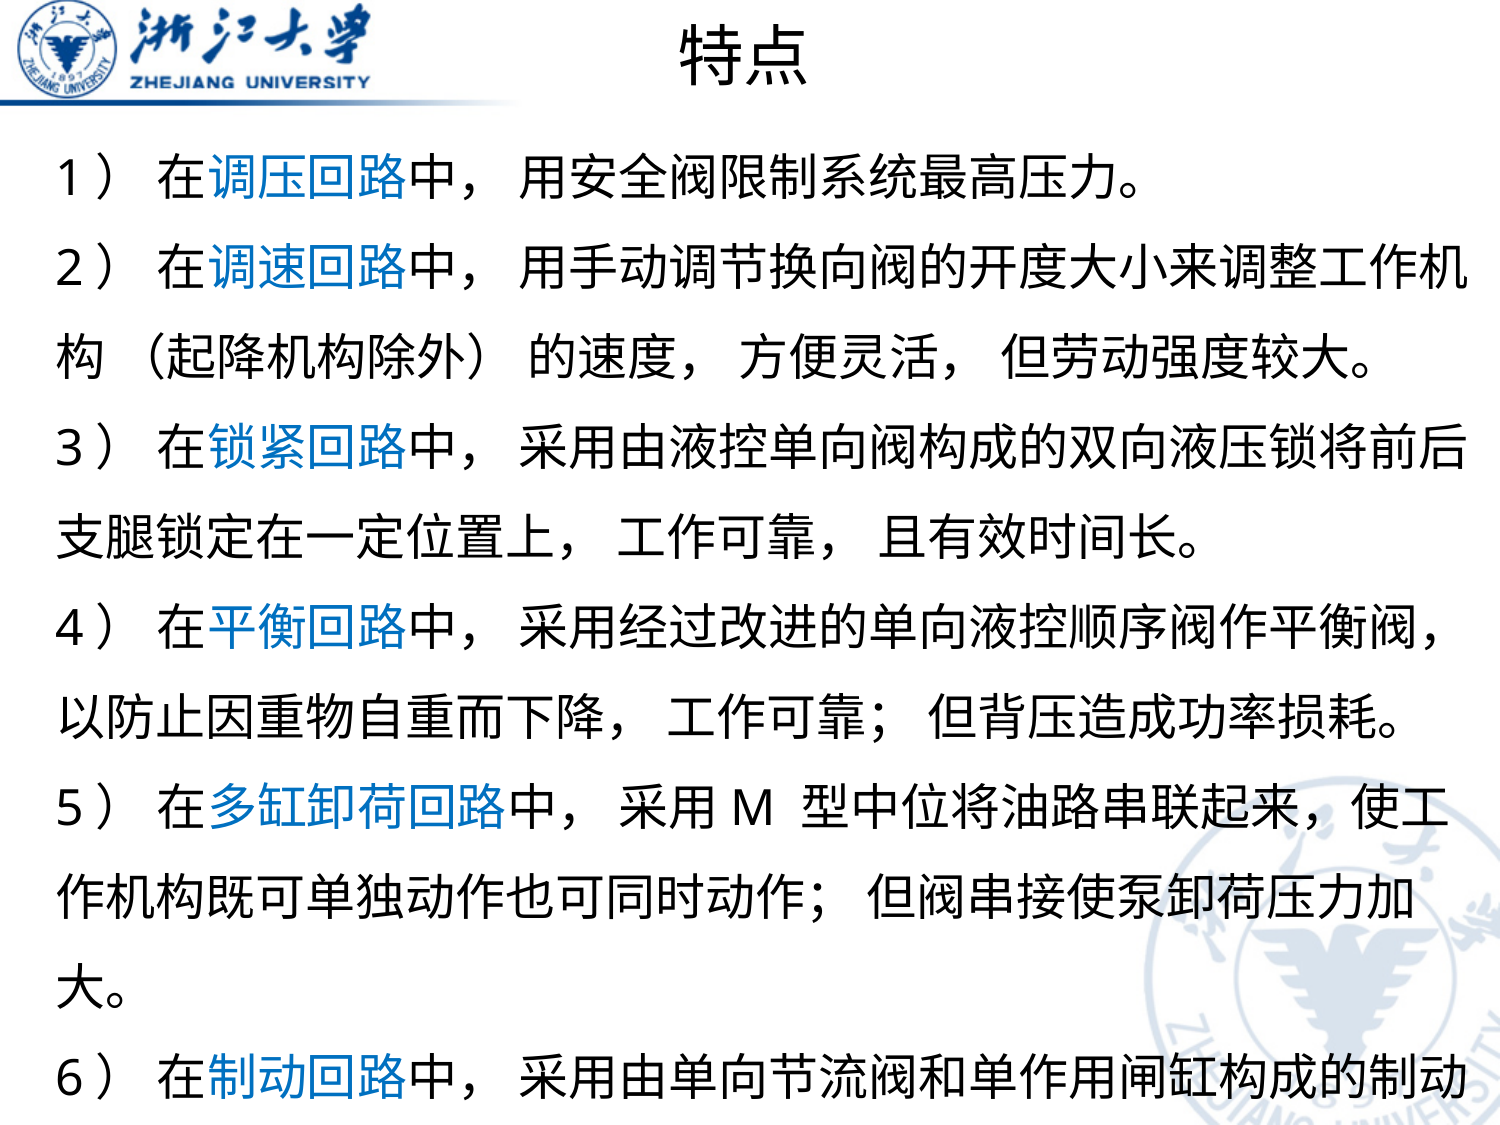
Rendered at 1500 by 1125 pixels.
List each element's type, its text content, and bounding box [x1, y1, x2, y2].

title 特点 [253, 3, 1235, 106]
picture [0, 0, 1500, 1125]
text_box 1） 在调压回路中， 用安全阀限制系统最高压力。 2） 在调速回路中， 用手动调节换向阀的开度大小来调整工作机构 （起降机构除外） 的速度， 方便灵活， 但劳动强度较大。 3） 在锁紧回路中， 采用由液控单向阀构成的双向液压锁将前后支腿锁定在一定位置上， 工作可靠， 且有效时间长。 4） 在平衡回路中， 采用经过改进的单向液控顺序阀作平衡阀， 以防止因重物自重而下降， 工作可靠； 但背压造成功率损耗。 5） 在多缸卸荷回路中， 采用M 型中位将油路串联起来，使工作机构既可单独动作也可同时动作； 但阀串接使泵卸荷压力加大。 6） 在制动回路中， 采用由单向节流阀和单作用闸缸构成的制动器， 工作可靠， 且制动动作快， 松开动作慢， 确保安全。 [40, 107, 1500, 1125]
